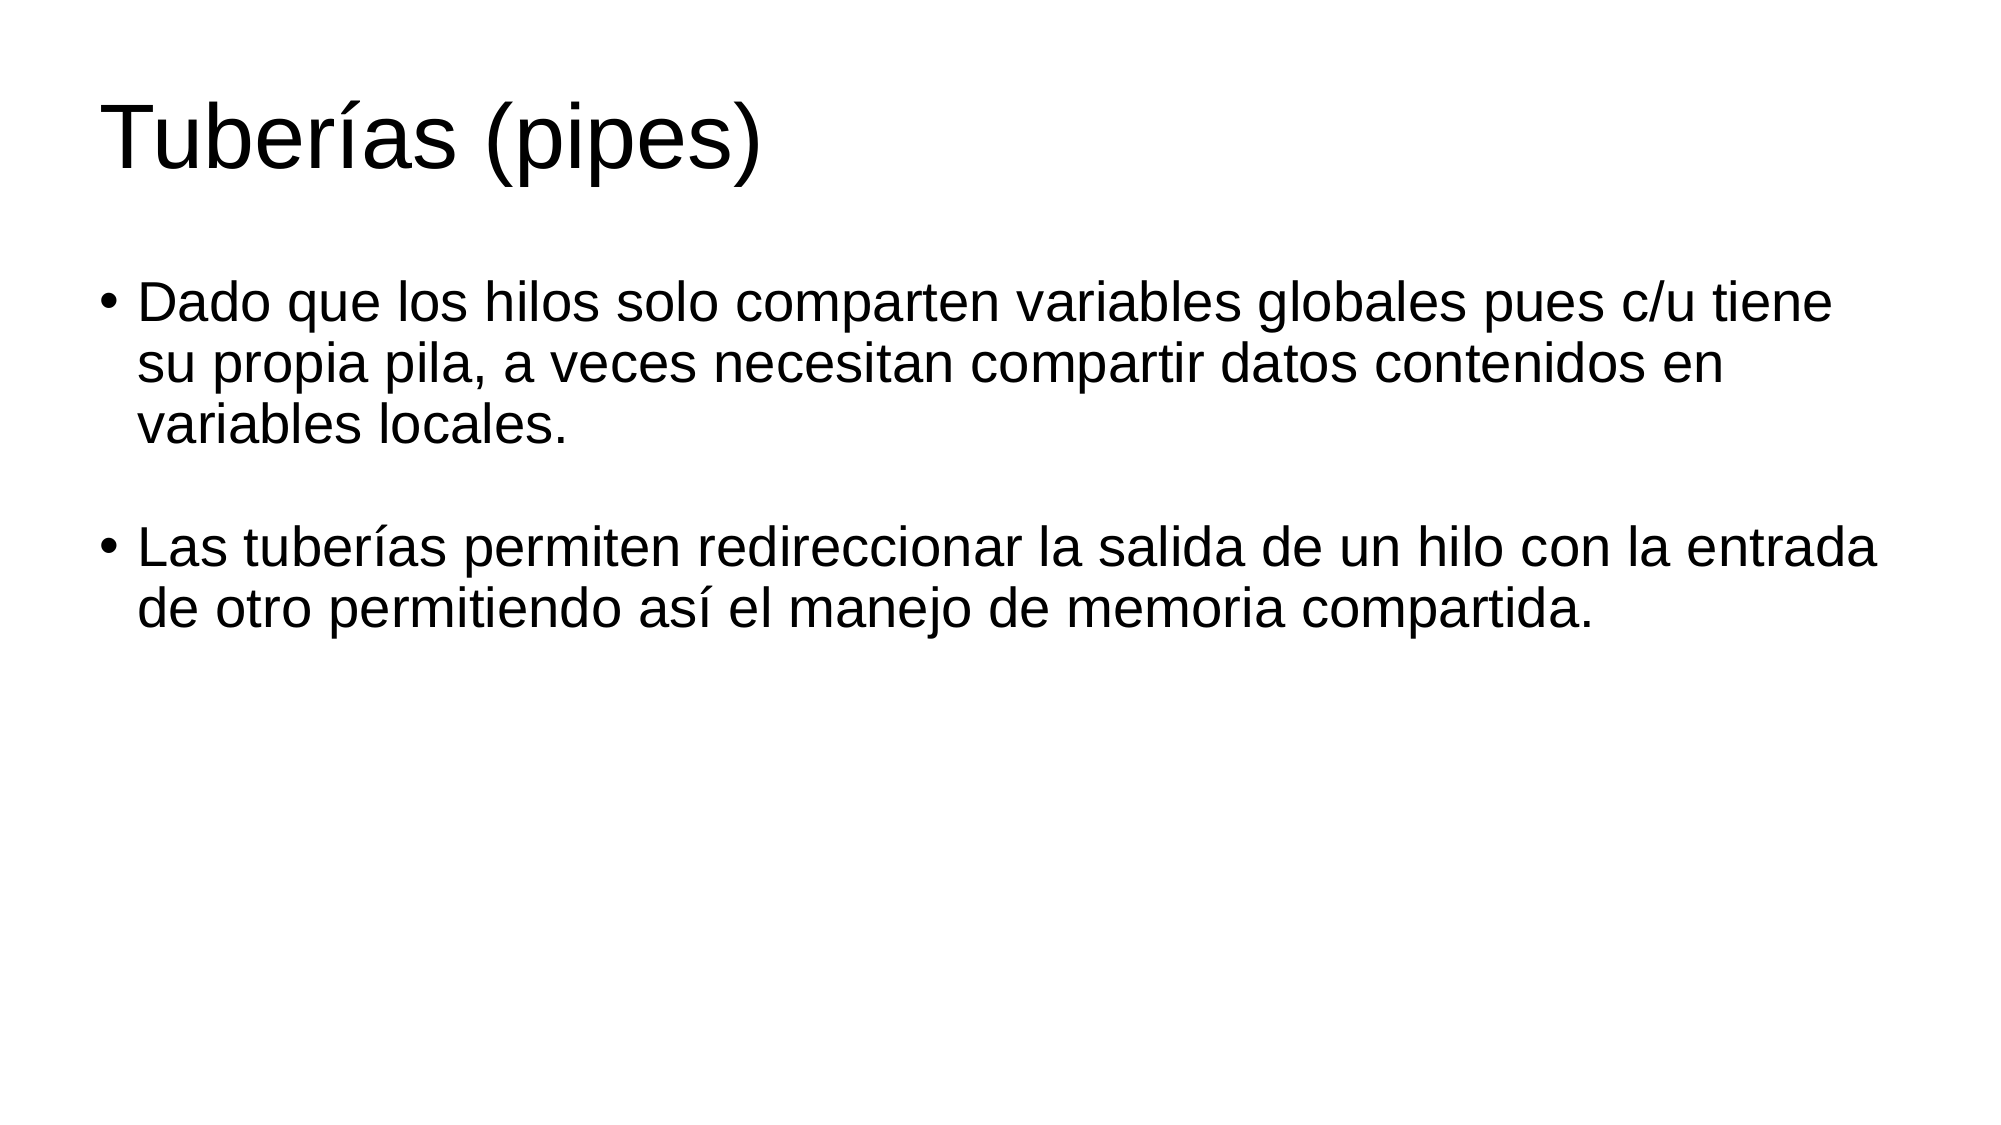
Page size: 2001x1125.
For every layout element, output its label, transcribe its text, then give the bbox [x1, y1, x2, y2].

text_box Dado que los hilos solo comparten variables globales pues c/u tiene su propia pila, a veces necesitan compartir datos contenidos en variables locales. Las tuberías permiten redireccionar la salida de un hilo con la entrada de otro permitiendo así el manejo de memoria compartida. [99, 273, 1900, 1086]
text_box Tuberías (pipes) [99, 44, 1900, 233]
